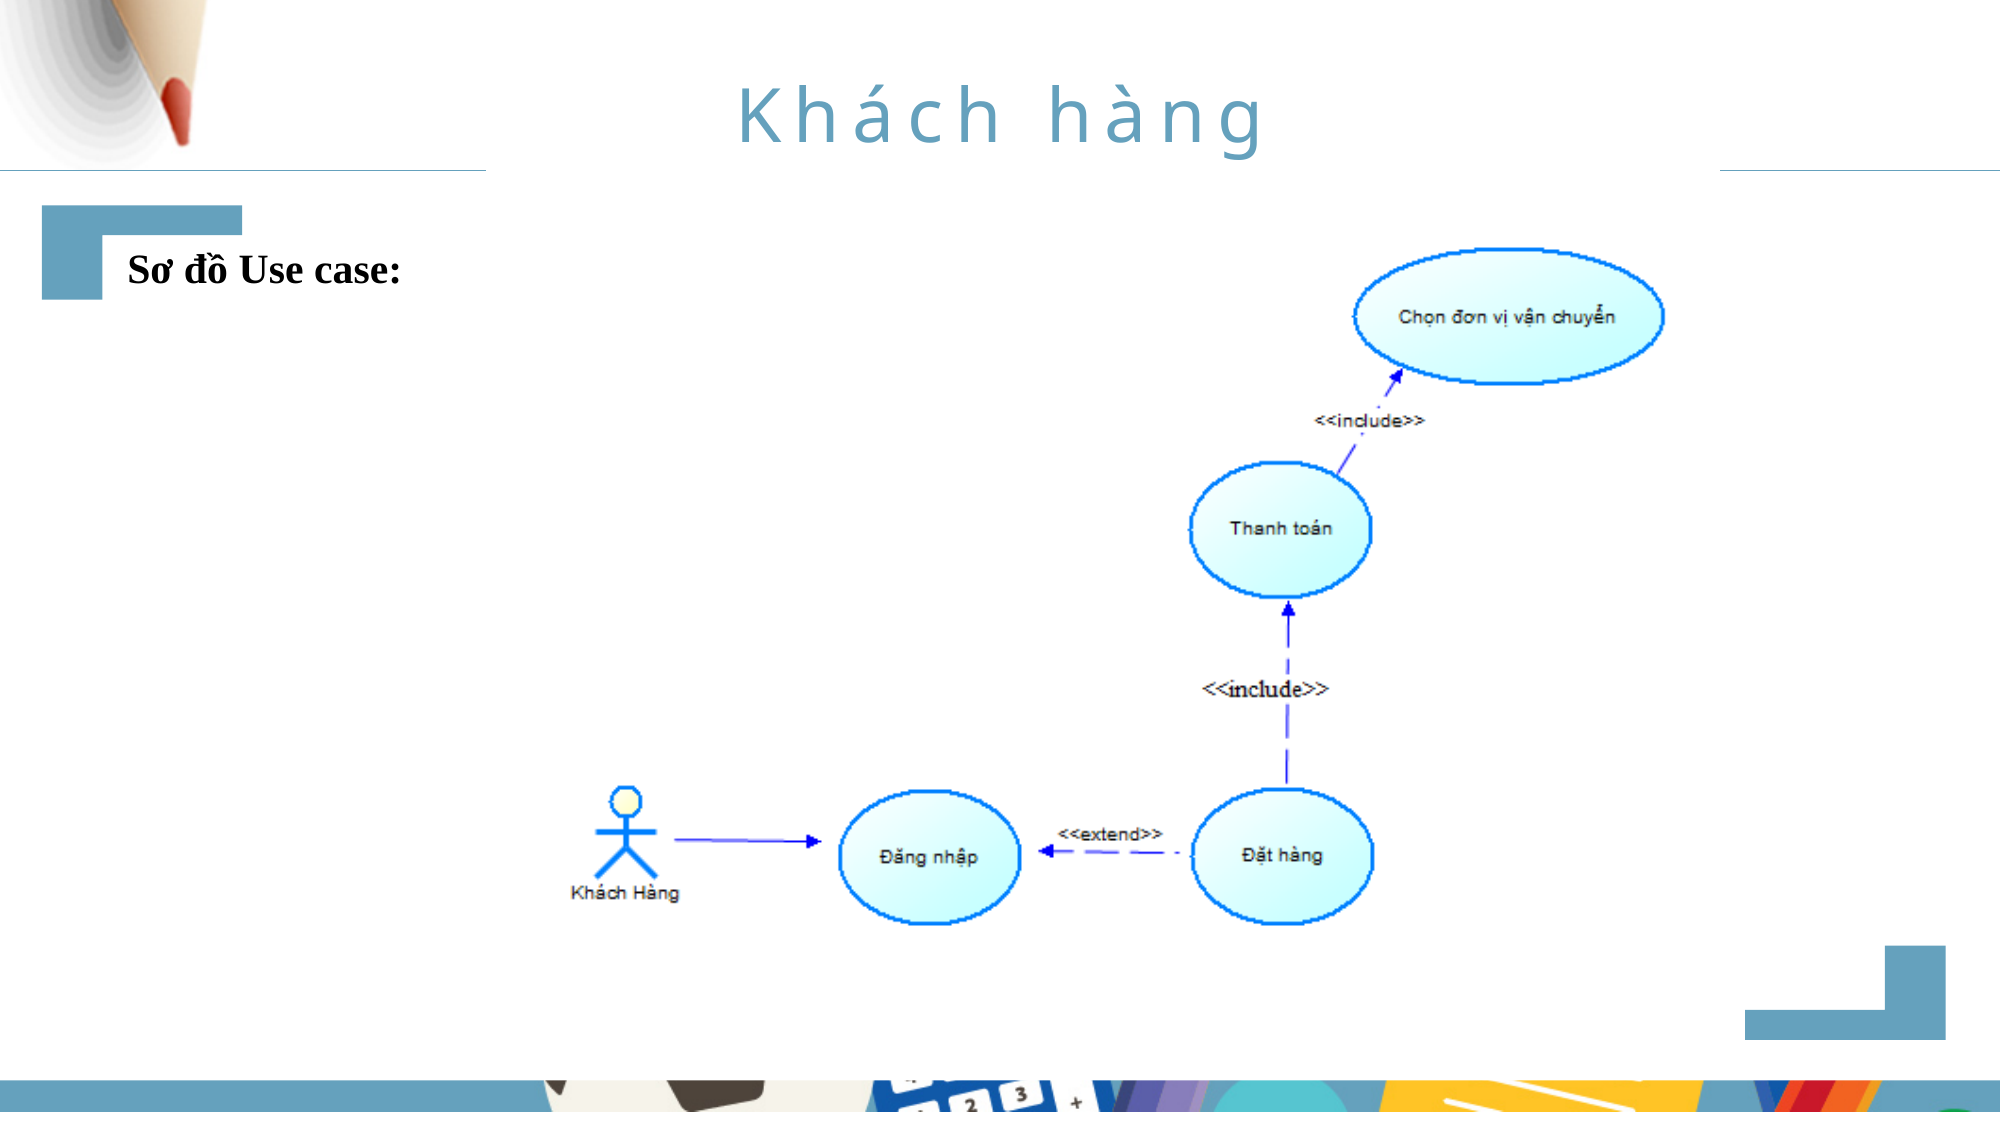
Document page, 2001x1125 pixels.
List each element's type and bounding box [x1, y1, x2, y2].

picture [486, 165, 1720, 1026]
text_box [0, 0, 2000, 1112]
text_box [41, 205, 1946, 1040]
